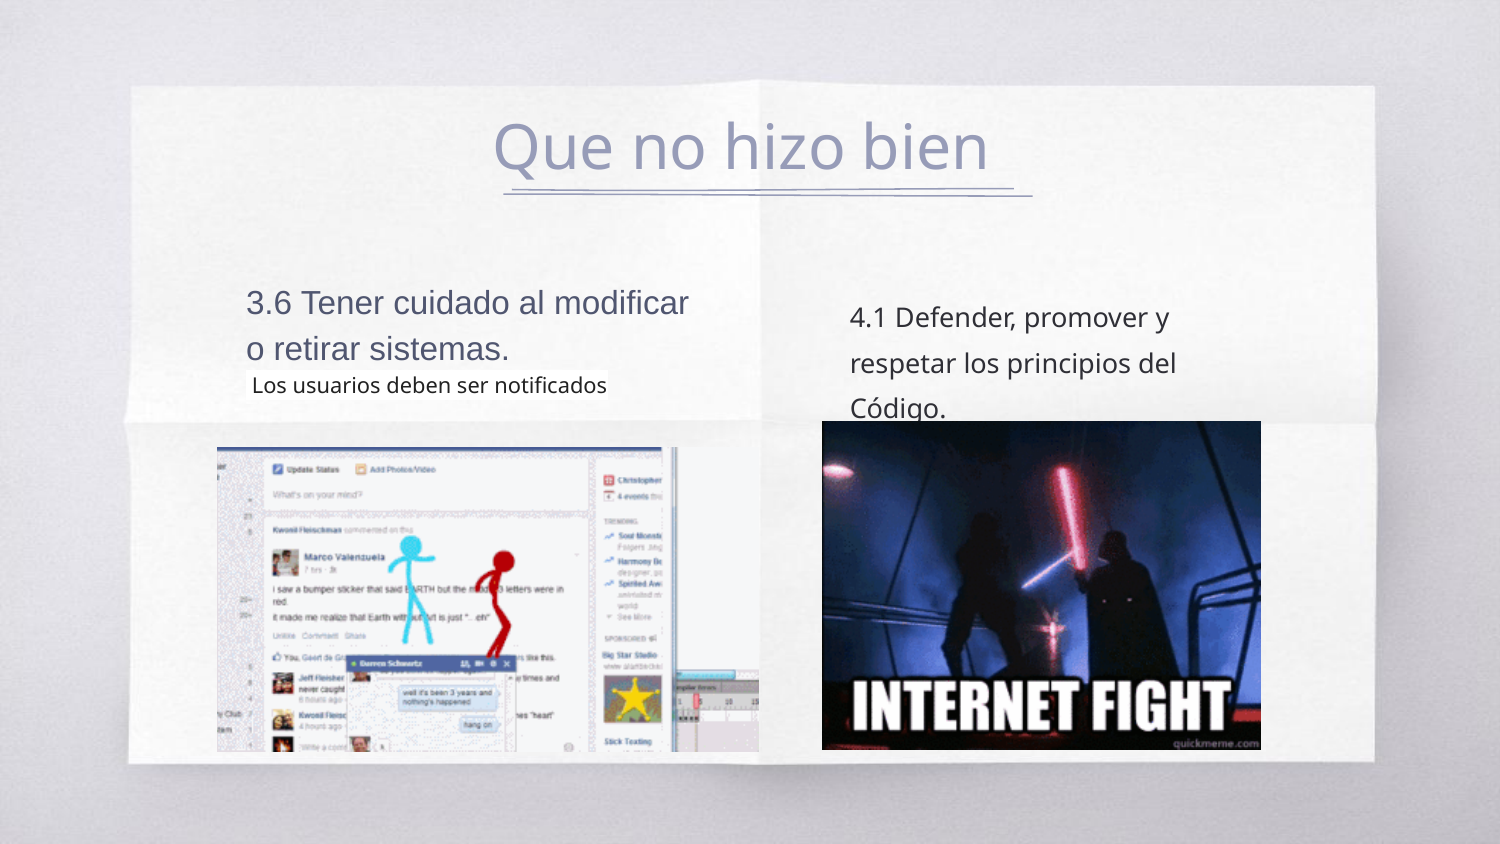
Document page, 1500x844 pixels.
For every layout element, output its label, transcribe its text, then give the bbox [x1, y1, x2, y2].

picture [0, 0, 1500, 844]
list 3.6 Tener cuidado al modificar o retirar sistemas. Los usuarios deben ser notificados [231, 260, 730, 445]
list 4.1 Defender, promover y respetar los principios del Código. [834, 272, 1212, 420]
title Que no hizo bien [168, 84, 1332, 197]
